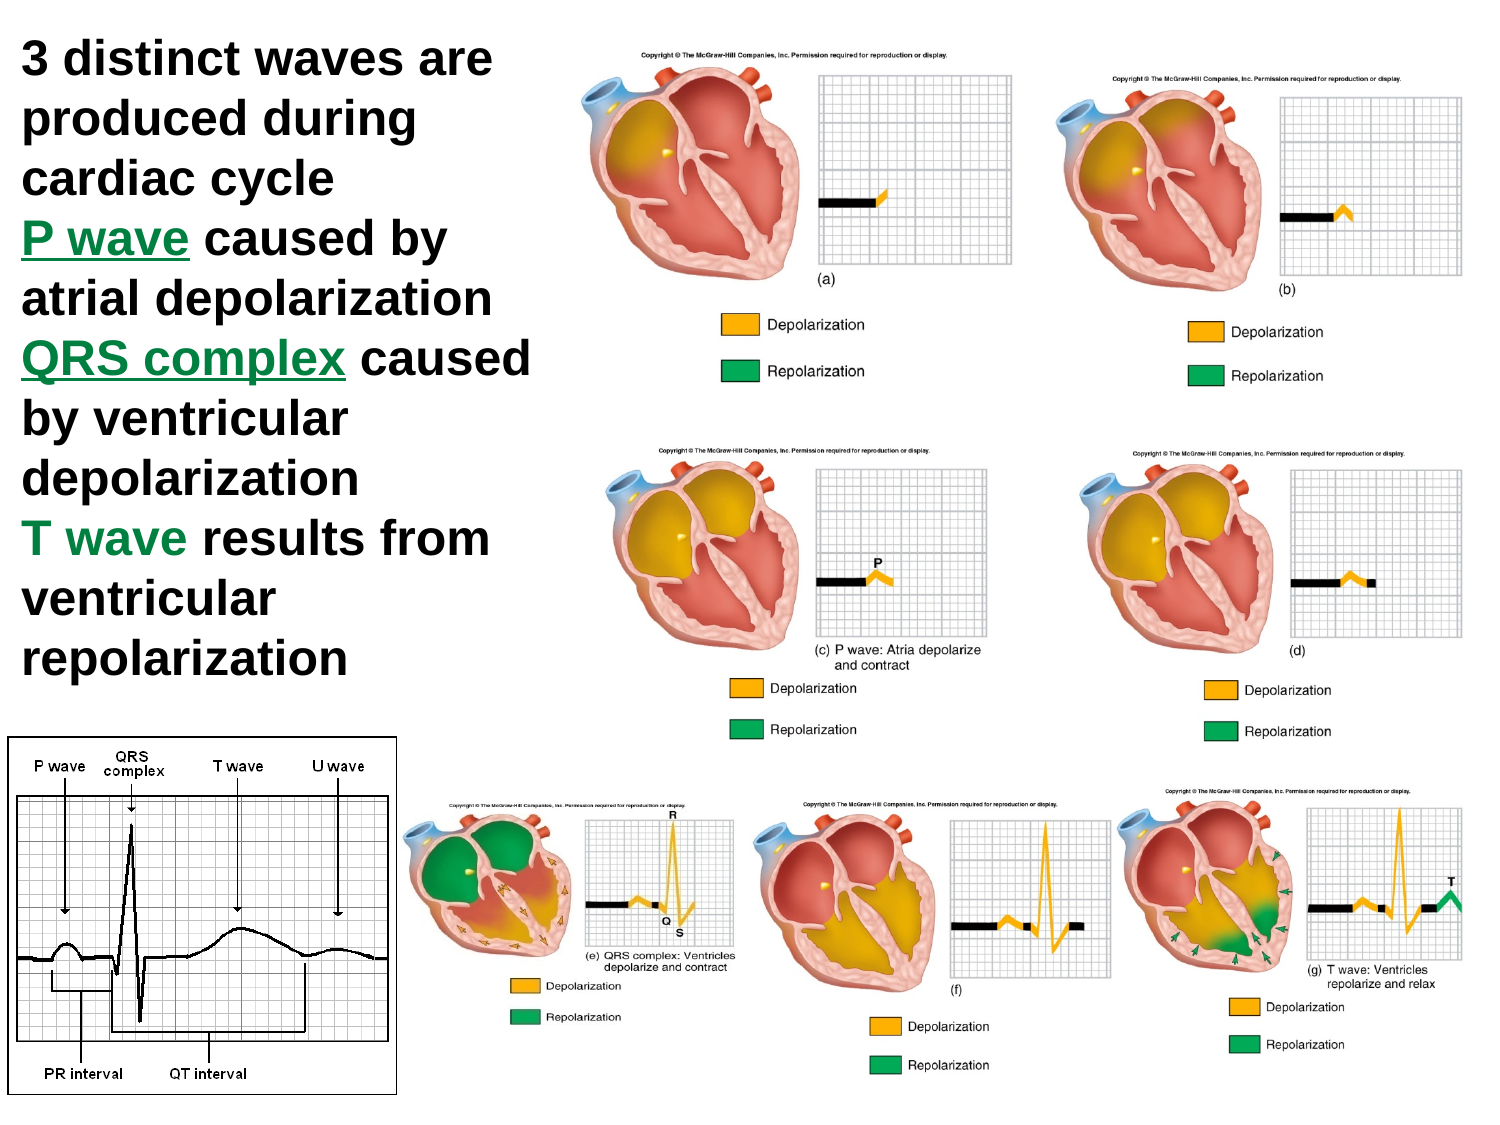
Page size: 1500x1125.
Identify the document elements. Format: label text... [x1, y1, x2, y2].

picture [748, 787, 1463, 1075]
picture [1074, 449, 1463, 742]
list 3 distinct waves are produced during cardiac cycle P wave caused by atrial depolarization QRS complex caused by ventricular depolarization T wave results from ventricular repolarization [6, 18, 557, 693]
picture [1049, 74, 1463, 388]
picture [574, 50, 1013, 384]
picture [599, 445, 988, 740]
picture [7, 735, 736, 1095]
